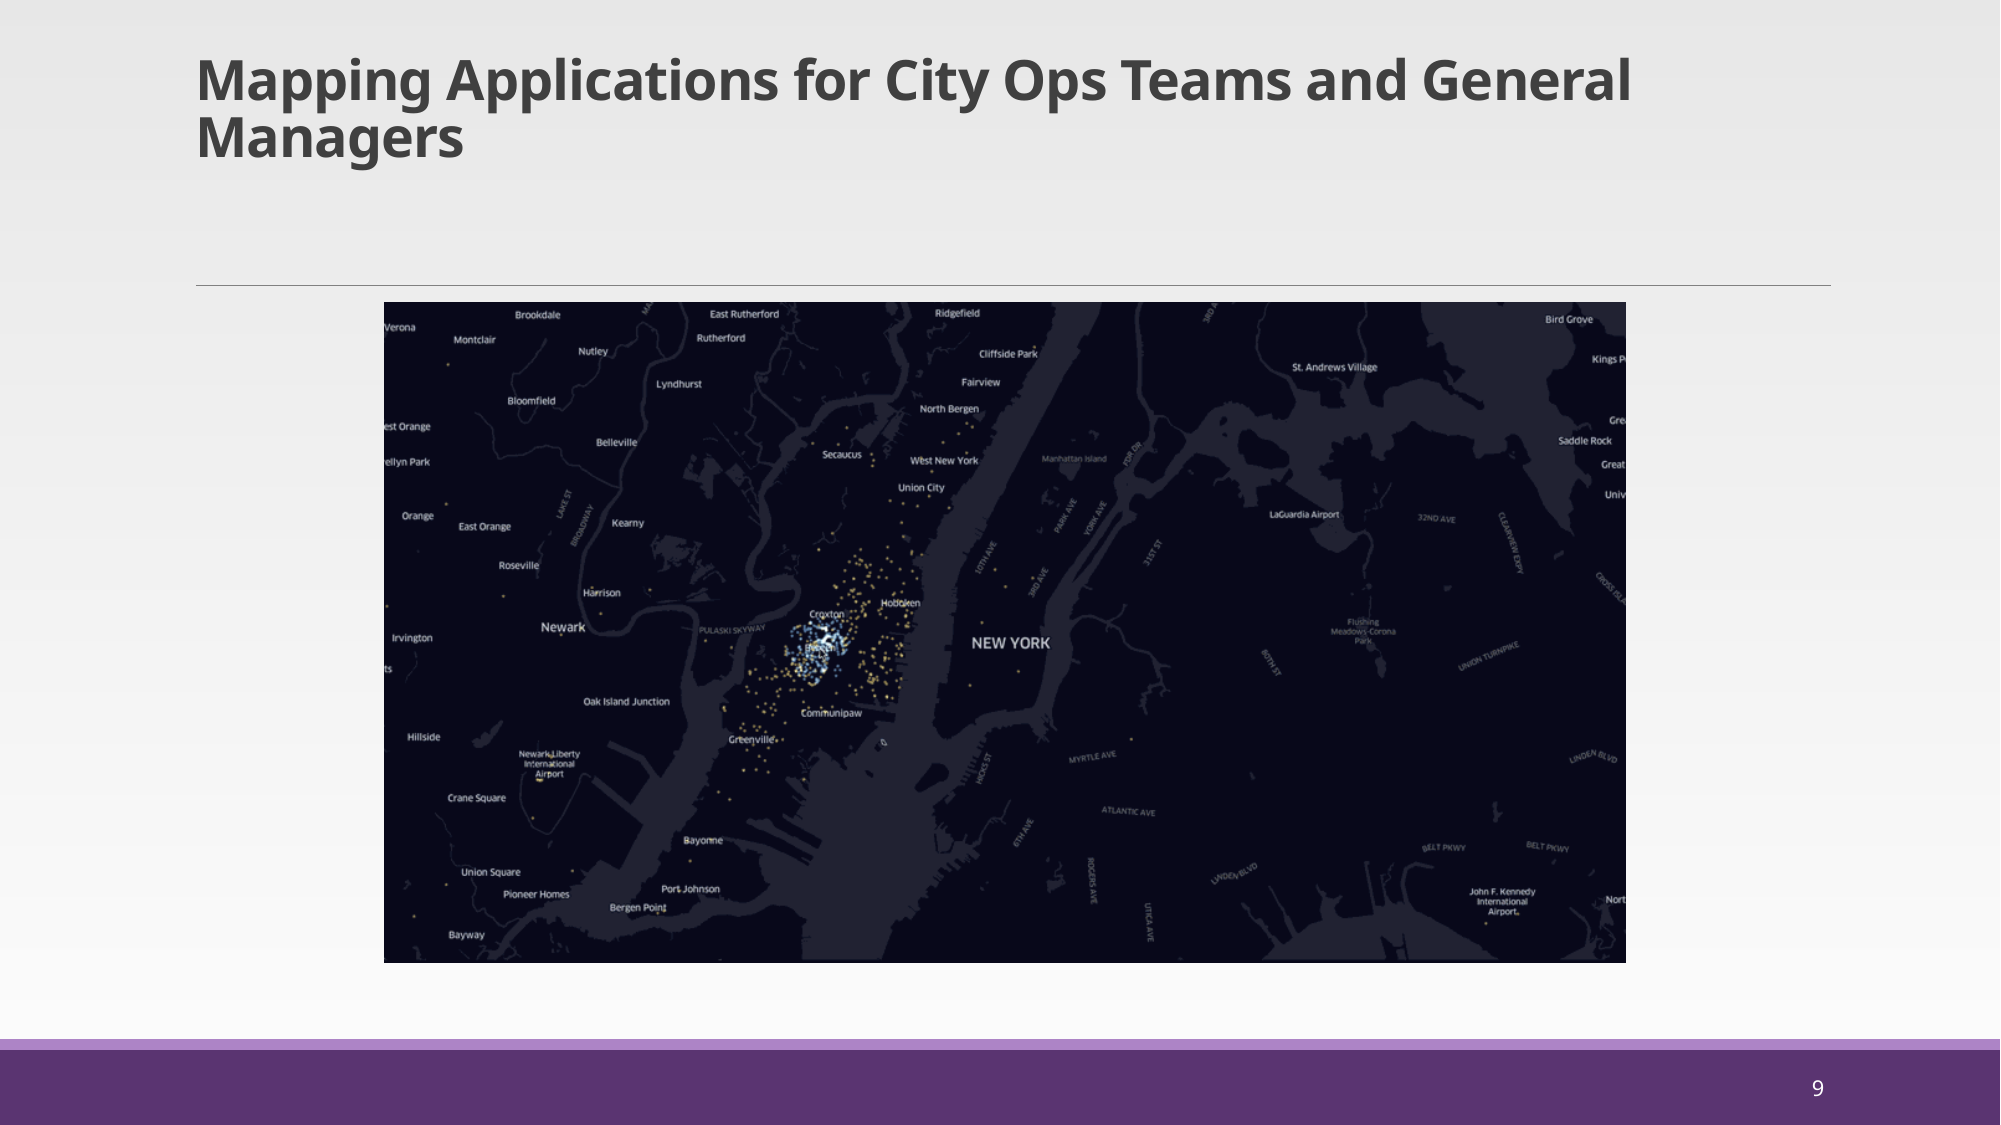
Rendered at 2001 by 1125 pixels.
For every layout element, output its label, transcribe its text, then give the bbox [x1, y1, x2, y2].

slide_number 9 [1624, 1059, 1840, 1120]
title Mapping Applications for City Ops Teams and General Managers [180, 47, 1830, 285]
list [384, 302, 1626, 963]
